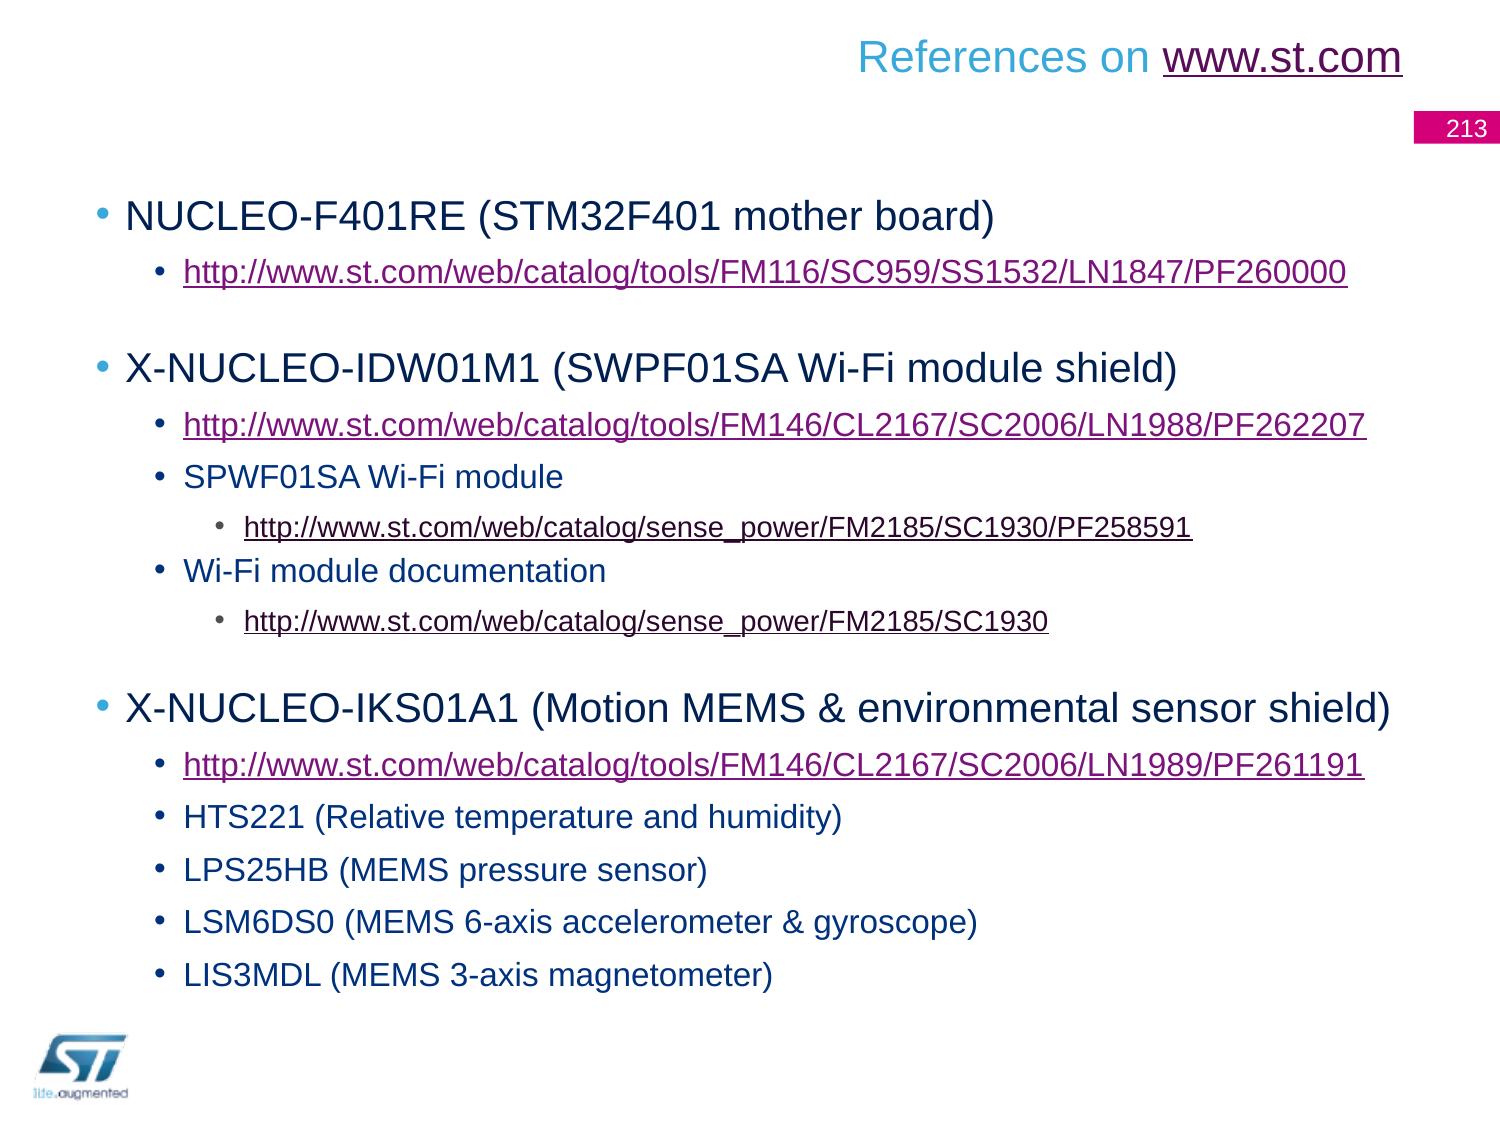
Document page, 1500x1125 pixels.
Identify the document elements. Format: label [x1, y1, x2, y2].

slide_number [1413, 111, 1500, 144]
title [75, 19, 1418, 144]
picture [26, 1025, 136, 1106]
list [80, 180, 1431, 1009]
